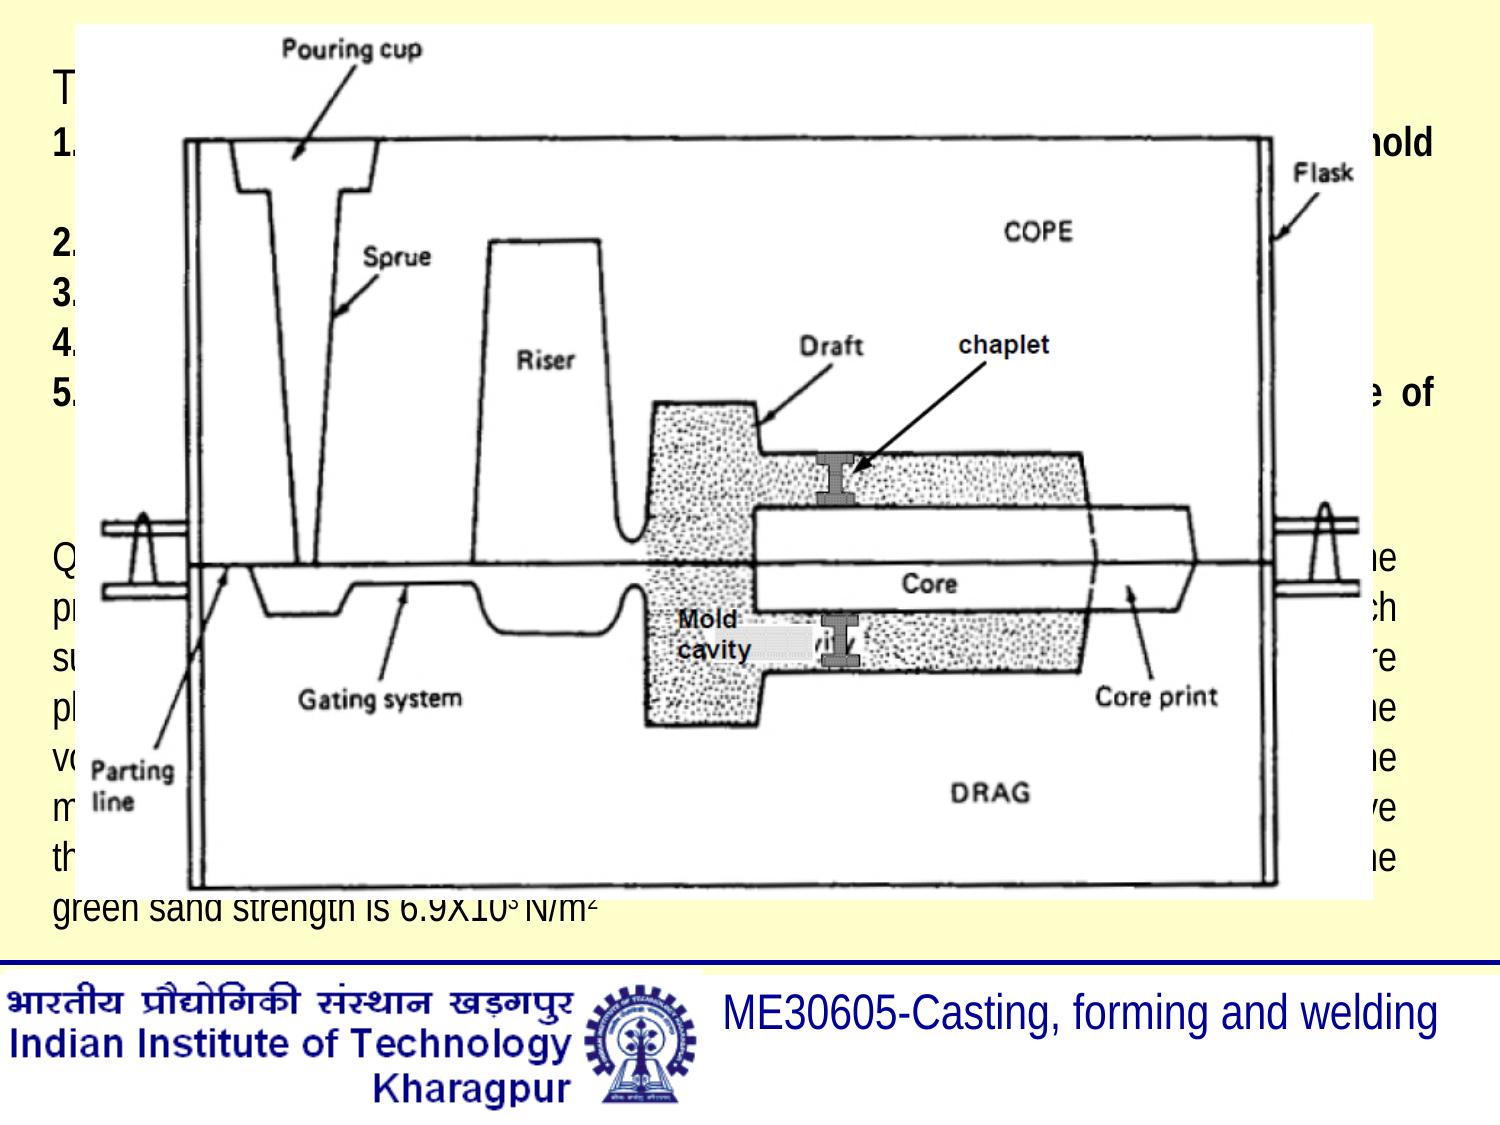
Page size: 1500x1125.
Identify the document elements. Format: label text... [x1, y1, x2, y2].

picture [74, 24, 1373, 901]
text_box The core print design: The print must balance the body weight so that core does not fall during mold assembly The print must not crush the mold with the bouncy force of the metal. The print should allow the internal gas to escape from the mold. The print should not hinder the heat transfer from the core to the mould. The print should minimize the shift and deflection of the core with use of chaplets if necessary [1377, 47, 1450, 583]
picture [4, 969, 703, 1125]
text_box Q. Brass chaplets are used to support sand core inside a sand mold cavity. The projected core print area is 13 cm2 for each end of the cylindrical sand core which support at both ends. The design of the chaplets and the manner in which they are placed in the mold cavity surface allows each caplet to sustain a force of 45 N. If the volume of the core = 7.5X103 cm3, and the metal poured is brass, determine the minimum number of caplets that should be placed (a) beneath the core, and (b) above the core. (Density of sand core and brass are 1.6 and 8.67 gm/cm3 respectively, and the green sand strength is 6.9X103 N/m2 [37, 583, 1413, 938]
text_box The core print design: The print must balance the body weight so that core does not fall during mold assembly The print must not crush the mold with the bouncy force of the metal. The print should allow the internal gas to escape from the mold. The print should not hinder the heat transfer from the core to the mould. The print should minimize the shift and deflection of the core with use of chaplets if necessary [37, 47, 69, 583]
